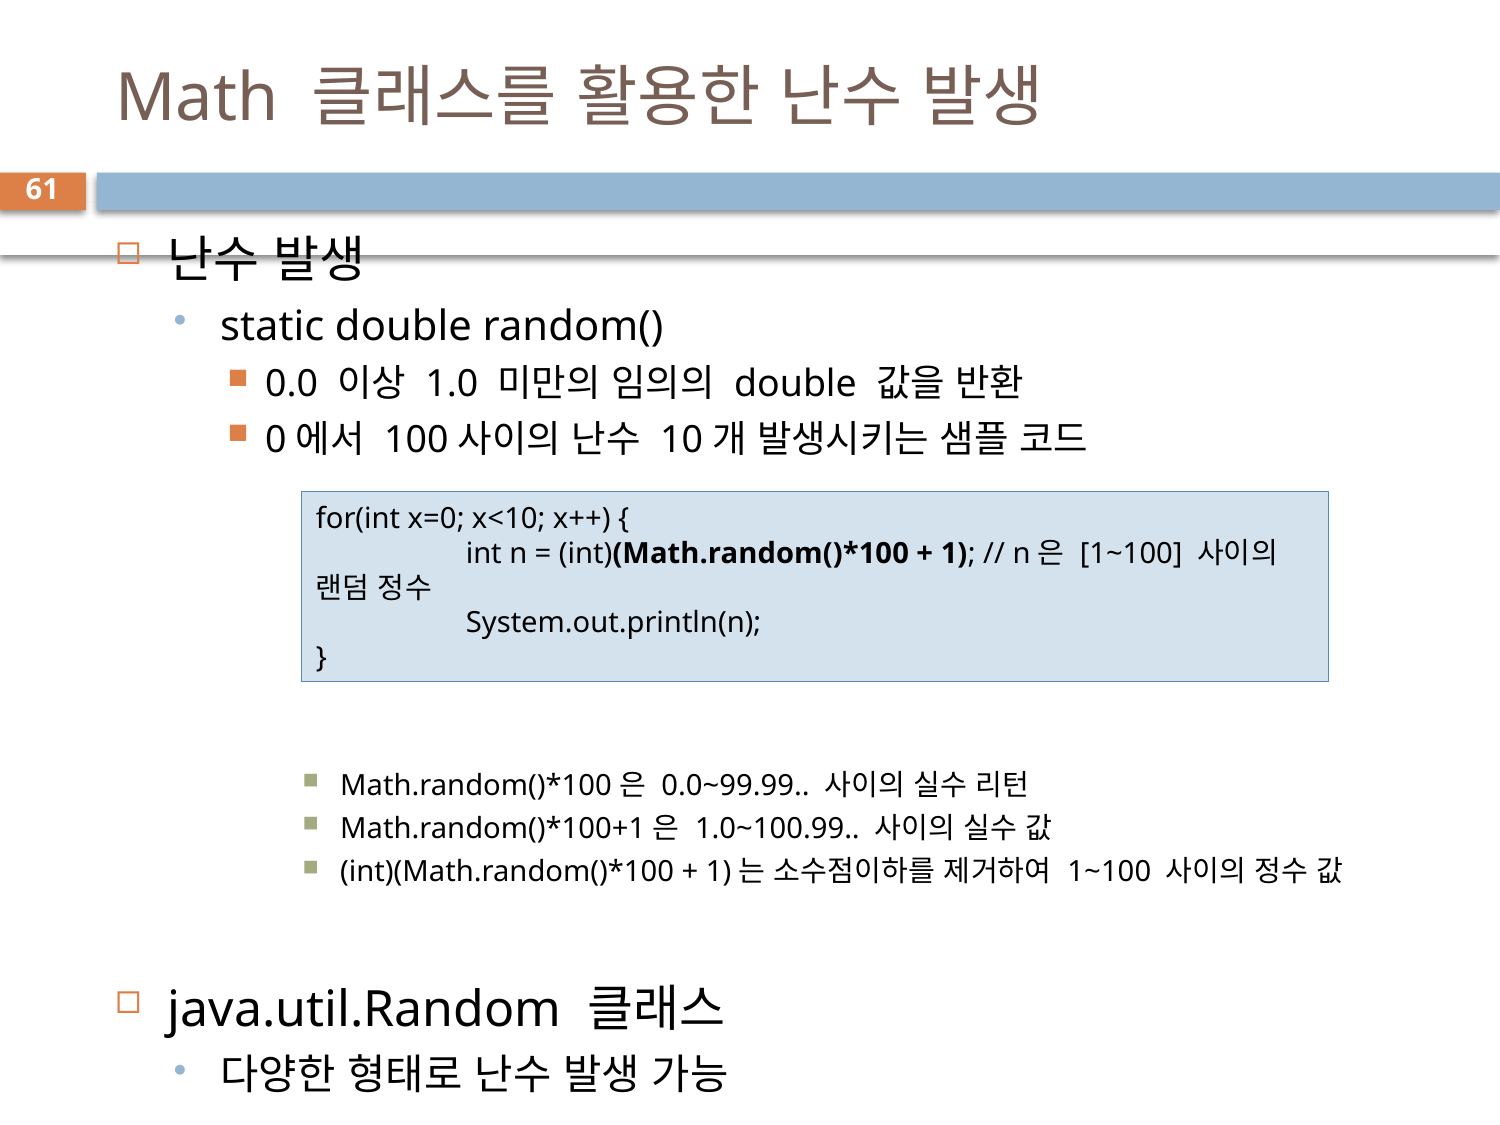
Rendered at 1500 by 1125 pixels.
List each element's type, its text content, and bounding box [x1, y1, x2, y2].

slide_number 61 [0, 170, 87, 211]
text_box for(int x=0; x<10; x++) { int n = (int)(Math.random()*100 + 1); // n은 [1~100] 사이의 랜덤 정수 System.out.println(n); } [301, 491, 1329, 682]
title Math 클래스를 활용한 난수 발생 [100, 37, 1438, 149]
list 난수 발생 static double random() 0.0 이상 1.0 미만의 임의의 double 값을 반환 0에서 100사이의 난수 10개 발생시키는 샘플 코드 Math.random()*100은 0.0~99.99.. 사이의 실수 리턴 Math.random()*100+1은 1.0~100.99.. 사이의 실수 값 (int)(Math.random()*100 + 1)는 소수점이하를 제거하여 1~100 사이의 정수 값 java.util.Random 클래스 다양한 형태로 난수 발생 가능 [100, 219, 1438, 1047]
